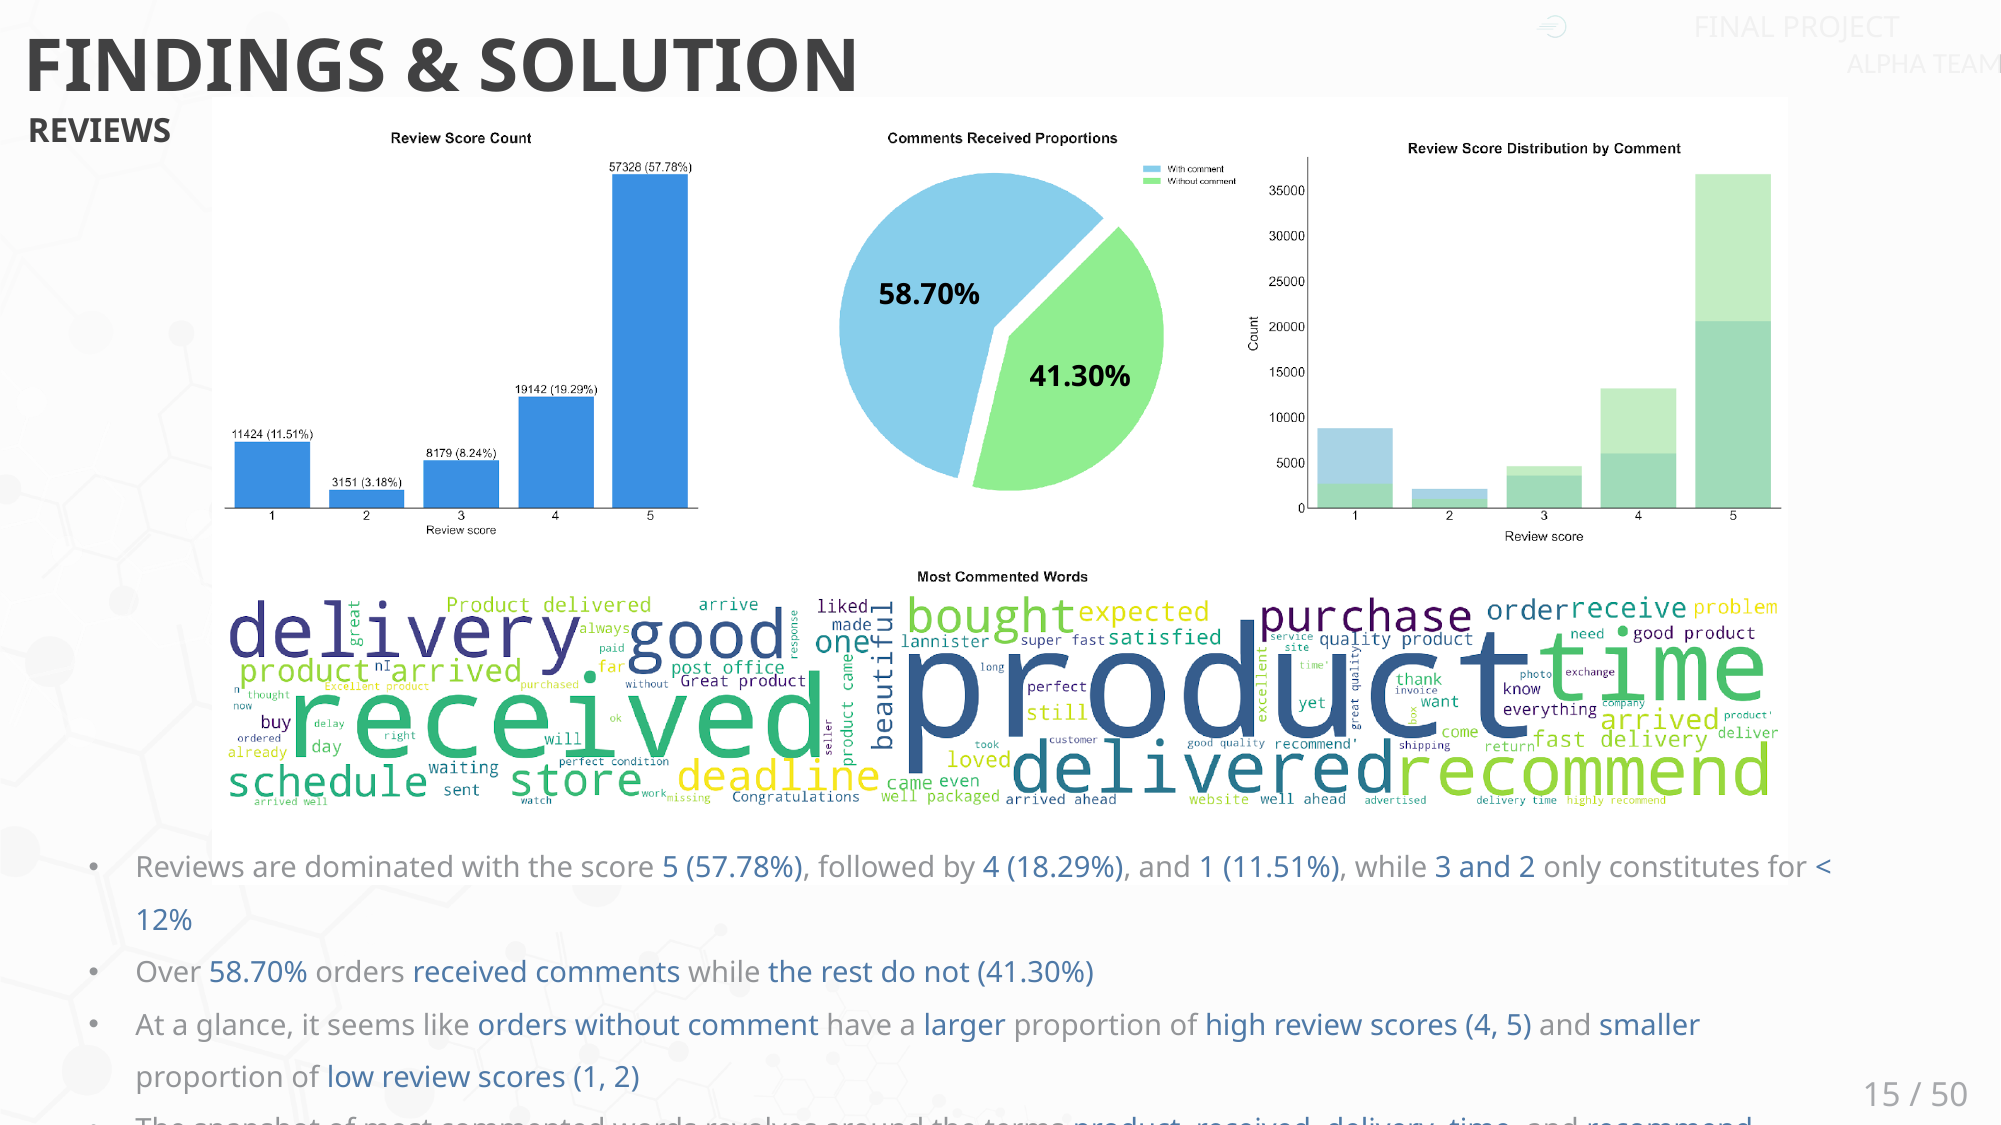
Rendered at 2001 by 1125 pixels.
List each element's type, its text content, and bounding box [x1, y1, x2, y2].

text_box FINDINGS & SOLUTION [8, 11, 1879, 114]
text_box REVIEWS [12, 81, 1919, 157]
text_box Reviews are dominated with the score 5 (57.78%), followed by 4 (18.29%), and 1 (11.51%), while 3 and 2 only constitutes for < 12% Over 58.70% orders received comments while the rest do not (41.30%) At a glance, it seems like orders without comment have a larger proportion of high review scores (4, 5) and smaller proportion of low review scores (1, 2) The snapshot of most commented words revolves around the terms product, received, delivery, time, and recommend [73, 823, 1854, 1125]
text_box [212, 96, 1788, 885]
